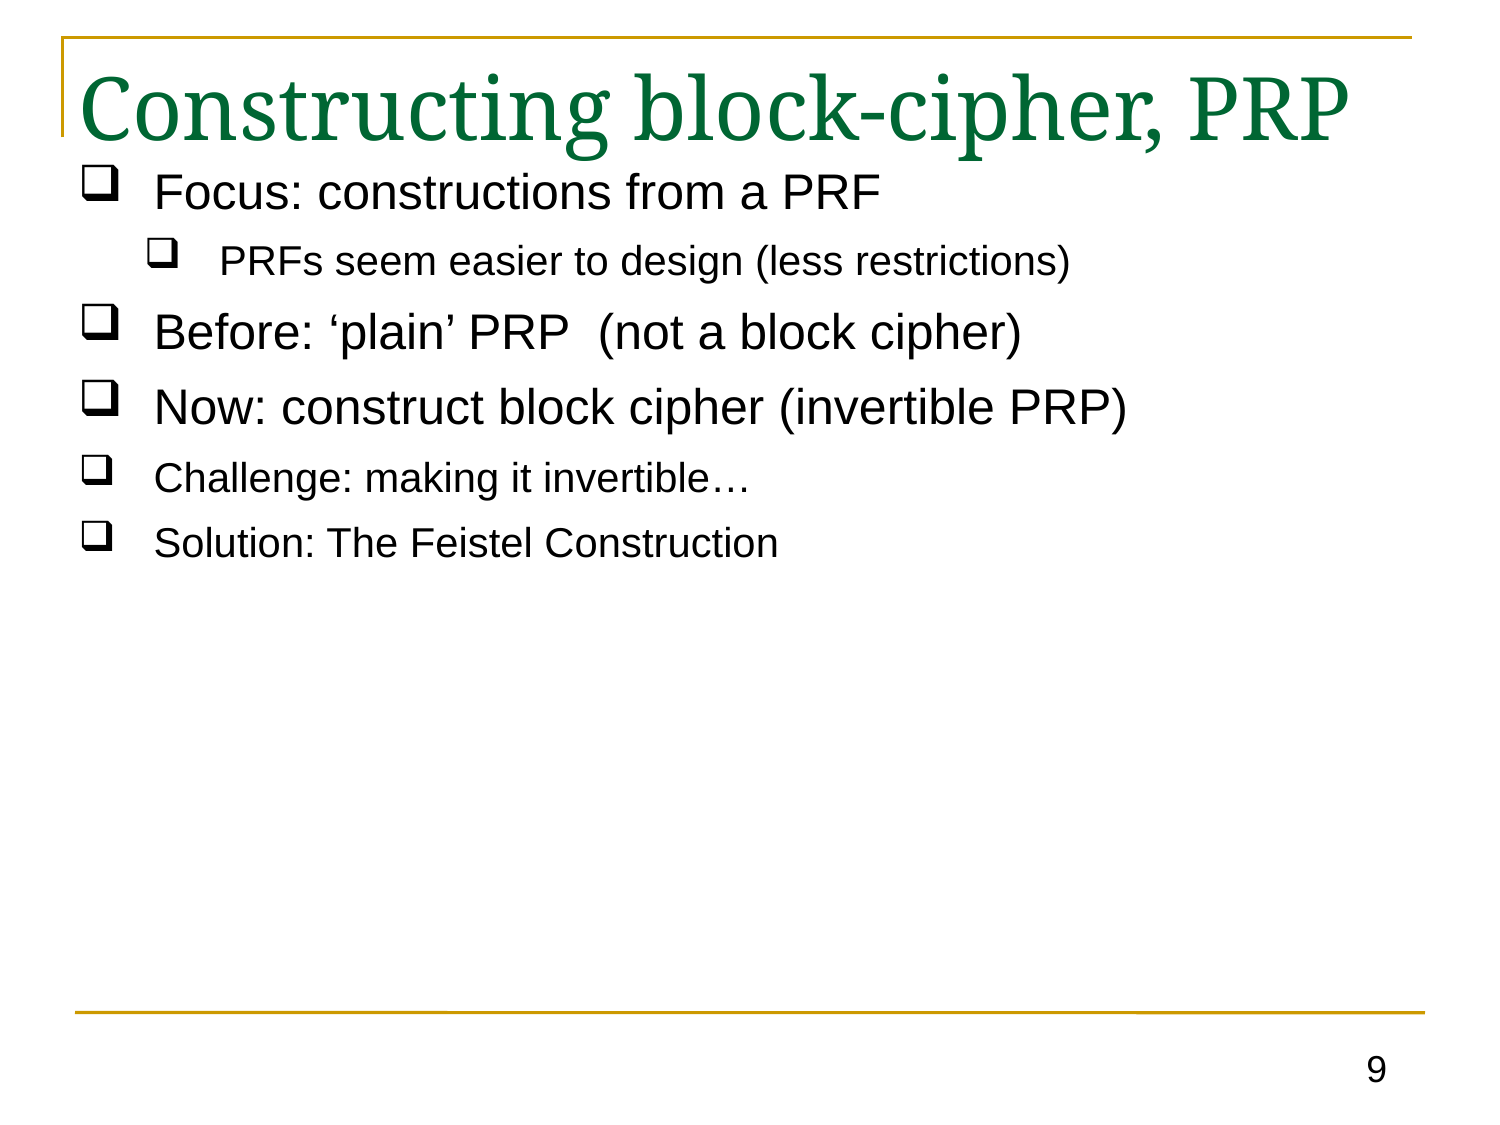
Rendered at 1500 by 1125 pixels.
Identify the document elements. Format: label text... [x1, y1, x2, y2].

text_box 9 [1351, 1023, 1424, 1098]
title Constructing block-cipher, PRP [63, 45, 1424, 271]
